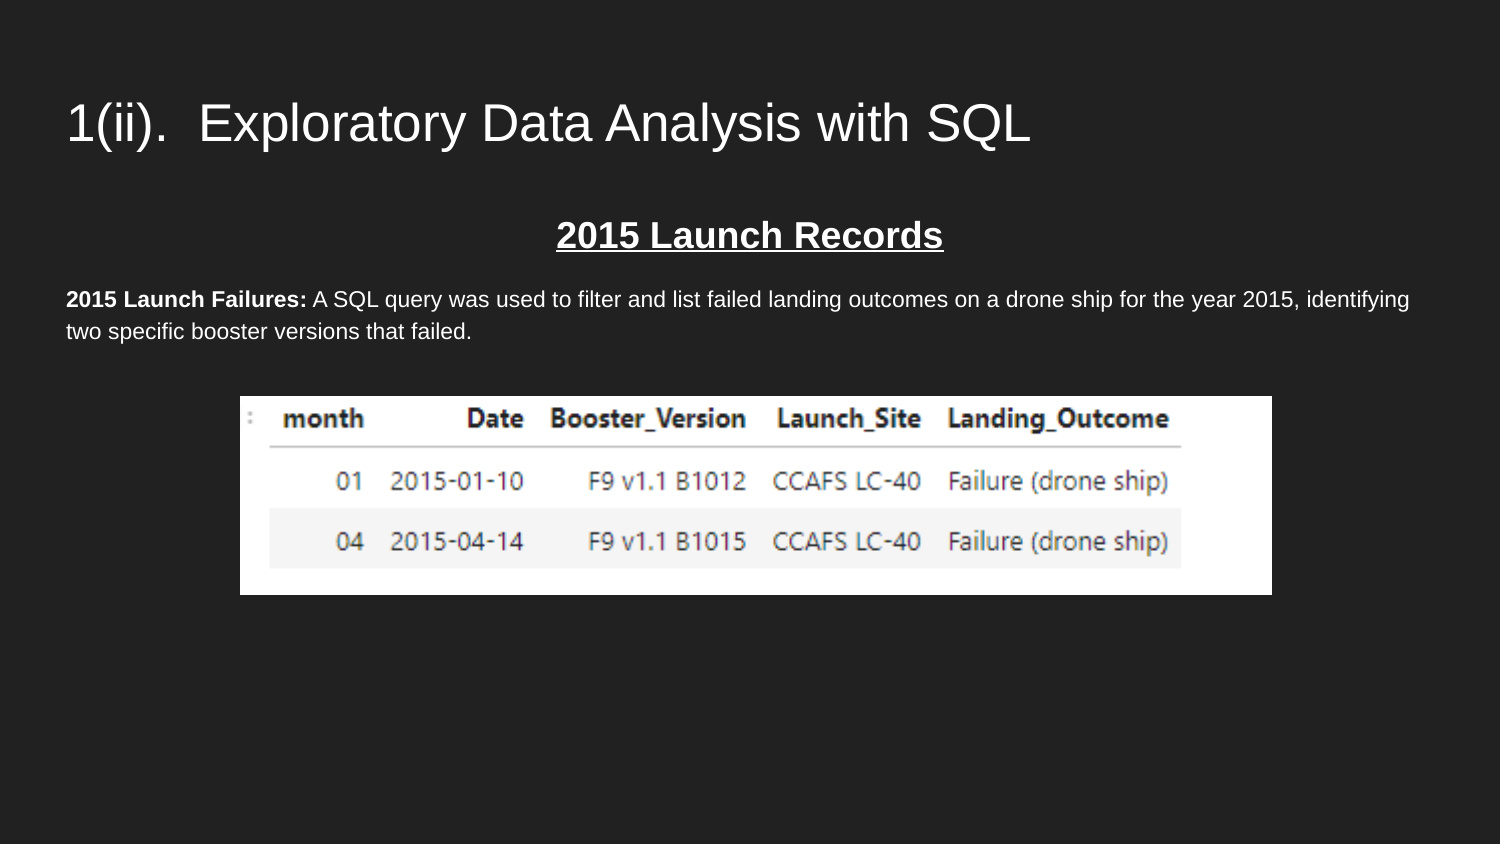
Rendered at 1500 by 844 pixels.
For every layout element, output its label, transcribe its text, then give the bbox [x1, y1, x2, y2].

list 2015 Launch Records 2015 Launch Failures: A SQL query was used to filter and list failed landing outcomes on a drone ship for the year 2015, identifying two specific booster versions that failed. [51, 189, 1449, 750]
picture [239, 395, 1272, 595]
title 1(ii). Exploratory Data Analysis with SQL [51, 72, 1449, 167]
